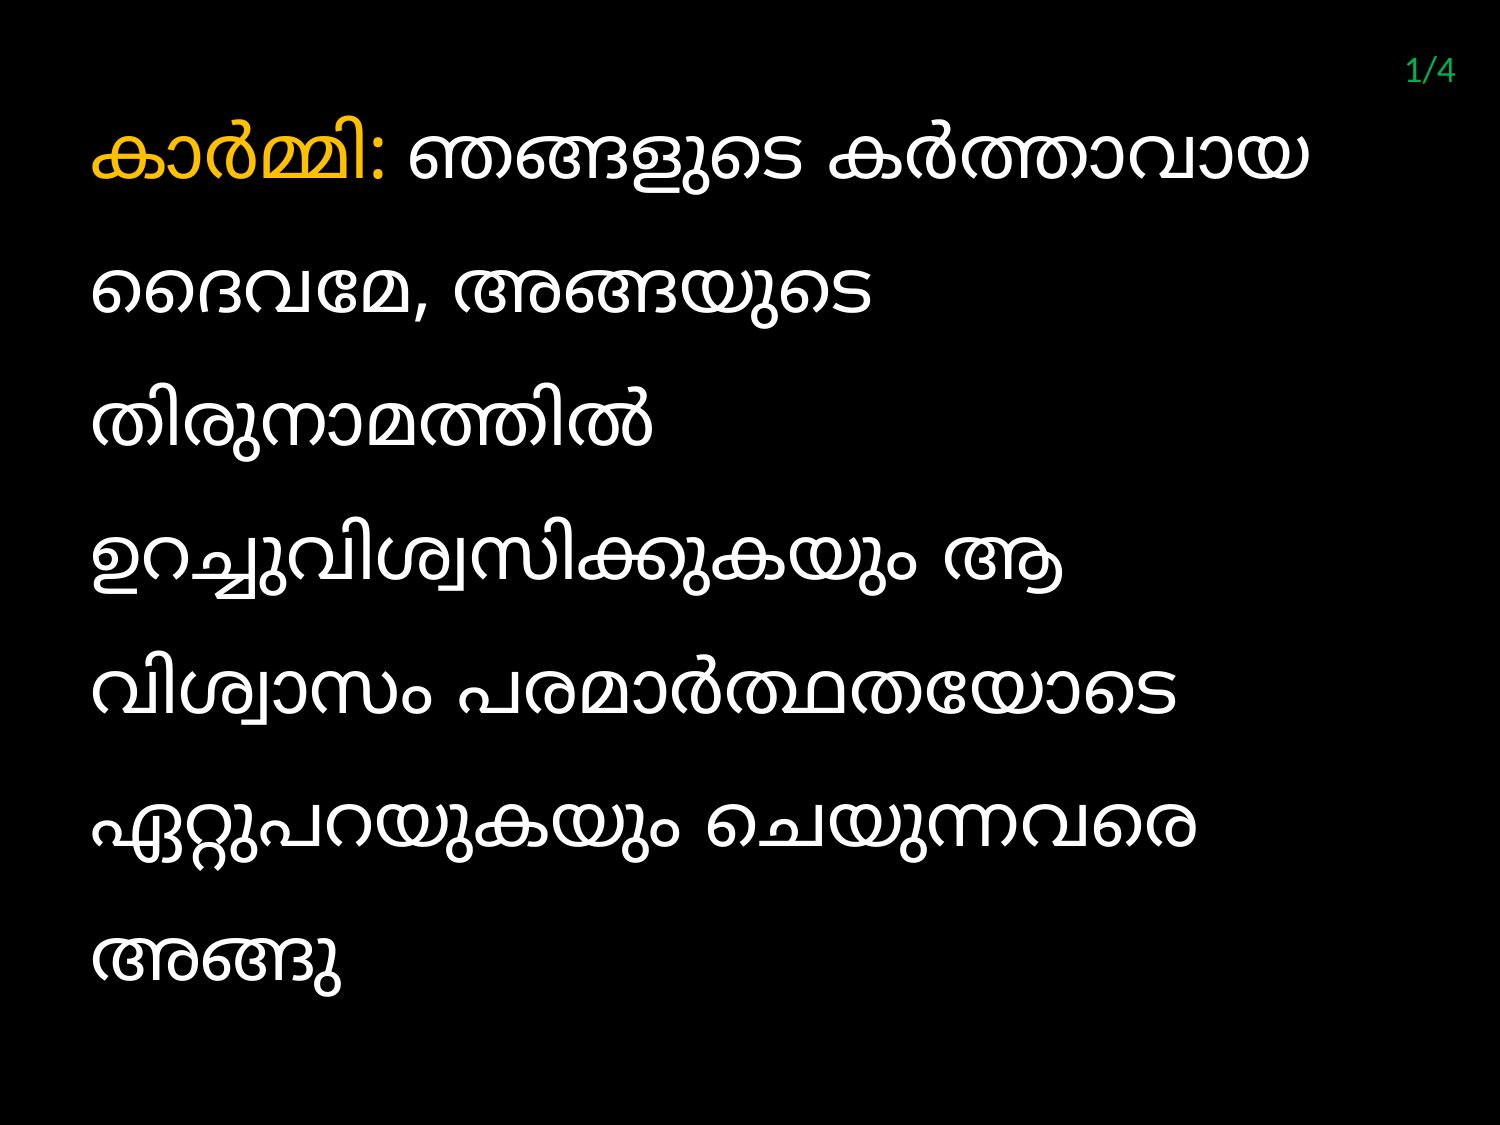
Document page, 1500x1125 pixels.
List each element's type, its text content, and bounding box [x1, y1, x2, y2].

list കാര്‍മ്മി: ഞങ്ങളുടെ കര്‍ത്താവായ ദൈവമേ, അങ്ങയുടെ തിരുനാമത്തില്‍ ഉറച്ചുവിശ്വസിക്കുകയും ആ വിശ്വാസം പരമാര്‍ത്ഥതയോടെ ഏറ്റുപറയുകയും ചെയുന്നവരെ അങ്ങു [75, 50, 1425, 1005]
text_box 1/4 [1388, 37, 1471, 98]
